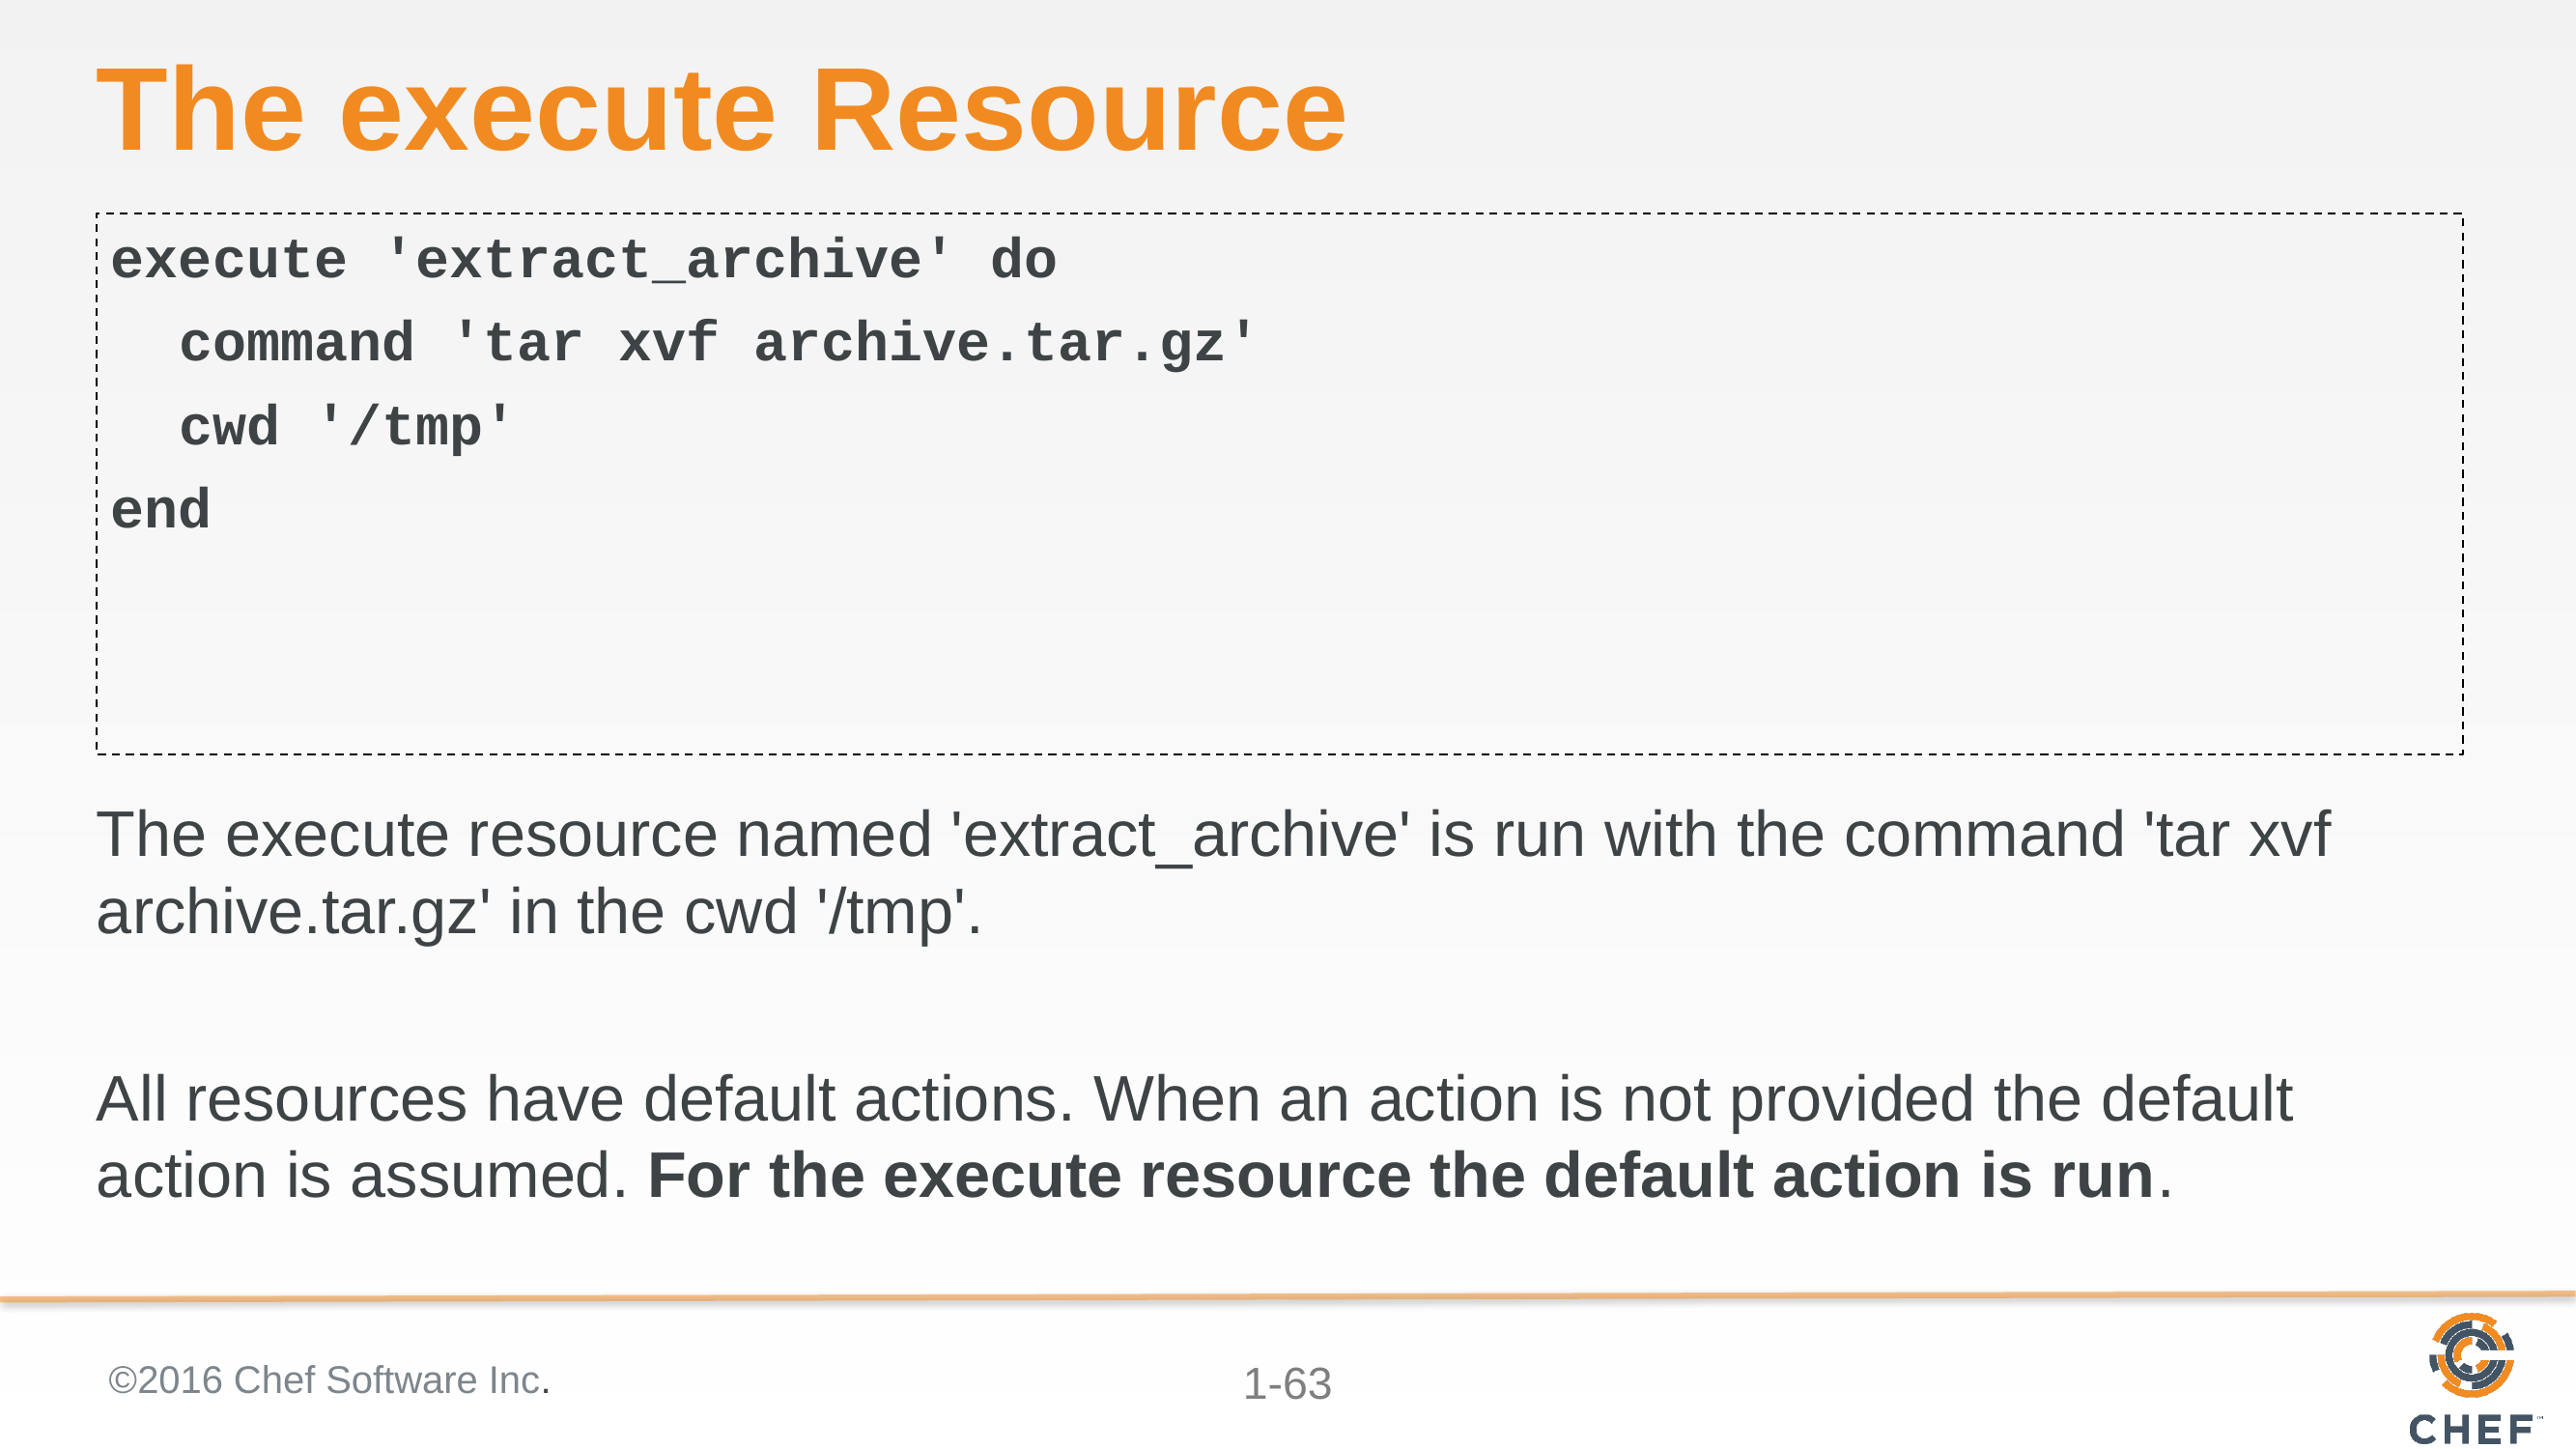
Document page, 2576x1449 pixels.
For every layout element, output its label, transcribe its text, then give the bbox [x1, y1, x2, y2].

list The execute resource named 'extract_archive' is run with the command 'tar xvf archive.tar.gz' in the cwd '/tmp'. All resources have default actions. When an action is not provided the default action is assumed. For the execute resource the default action is run. [97, 792, 2463, 1269]
list execute 'extract_archive' do command 'tar xvf archive.tar.gz' cwd '/tmp' end [96, 213, 2464, 755]
picture [2399, 1297, 2551, 1449]
title The execute Resource [96, 48, 2463, 180]
